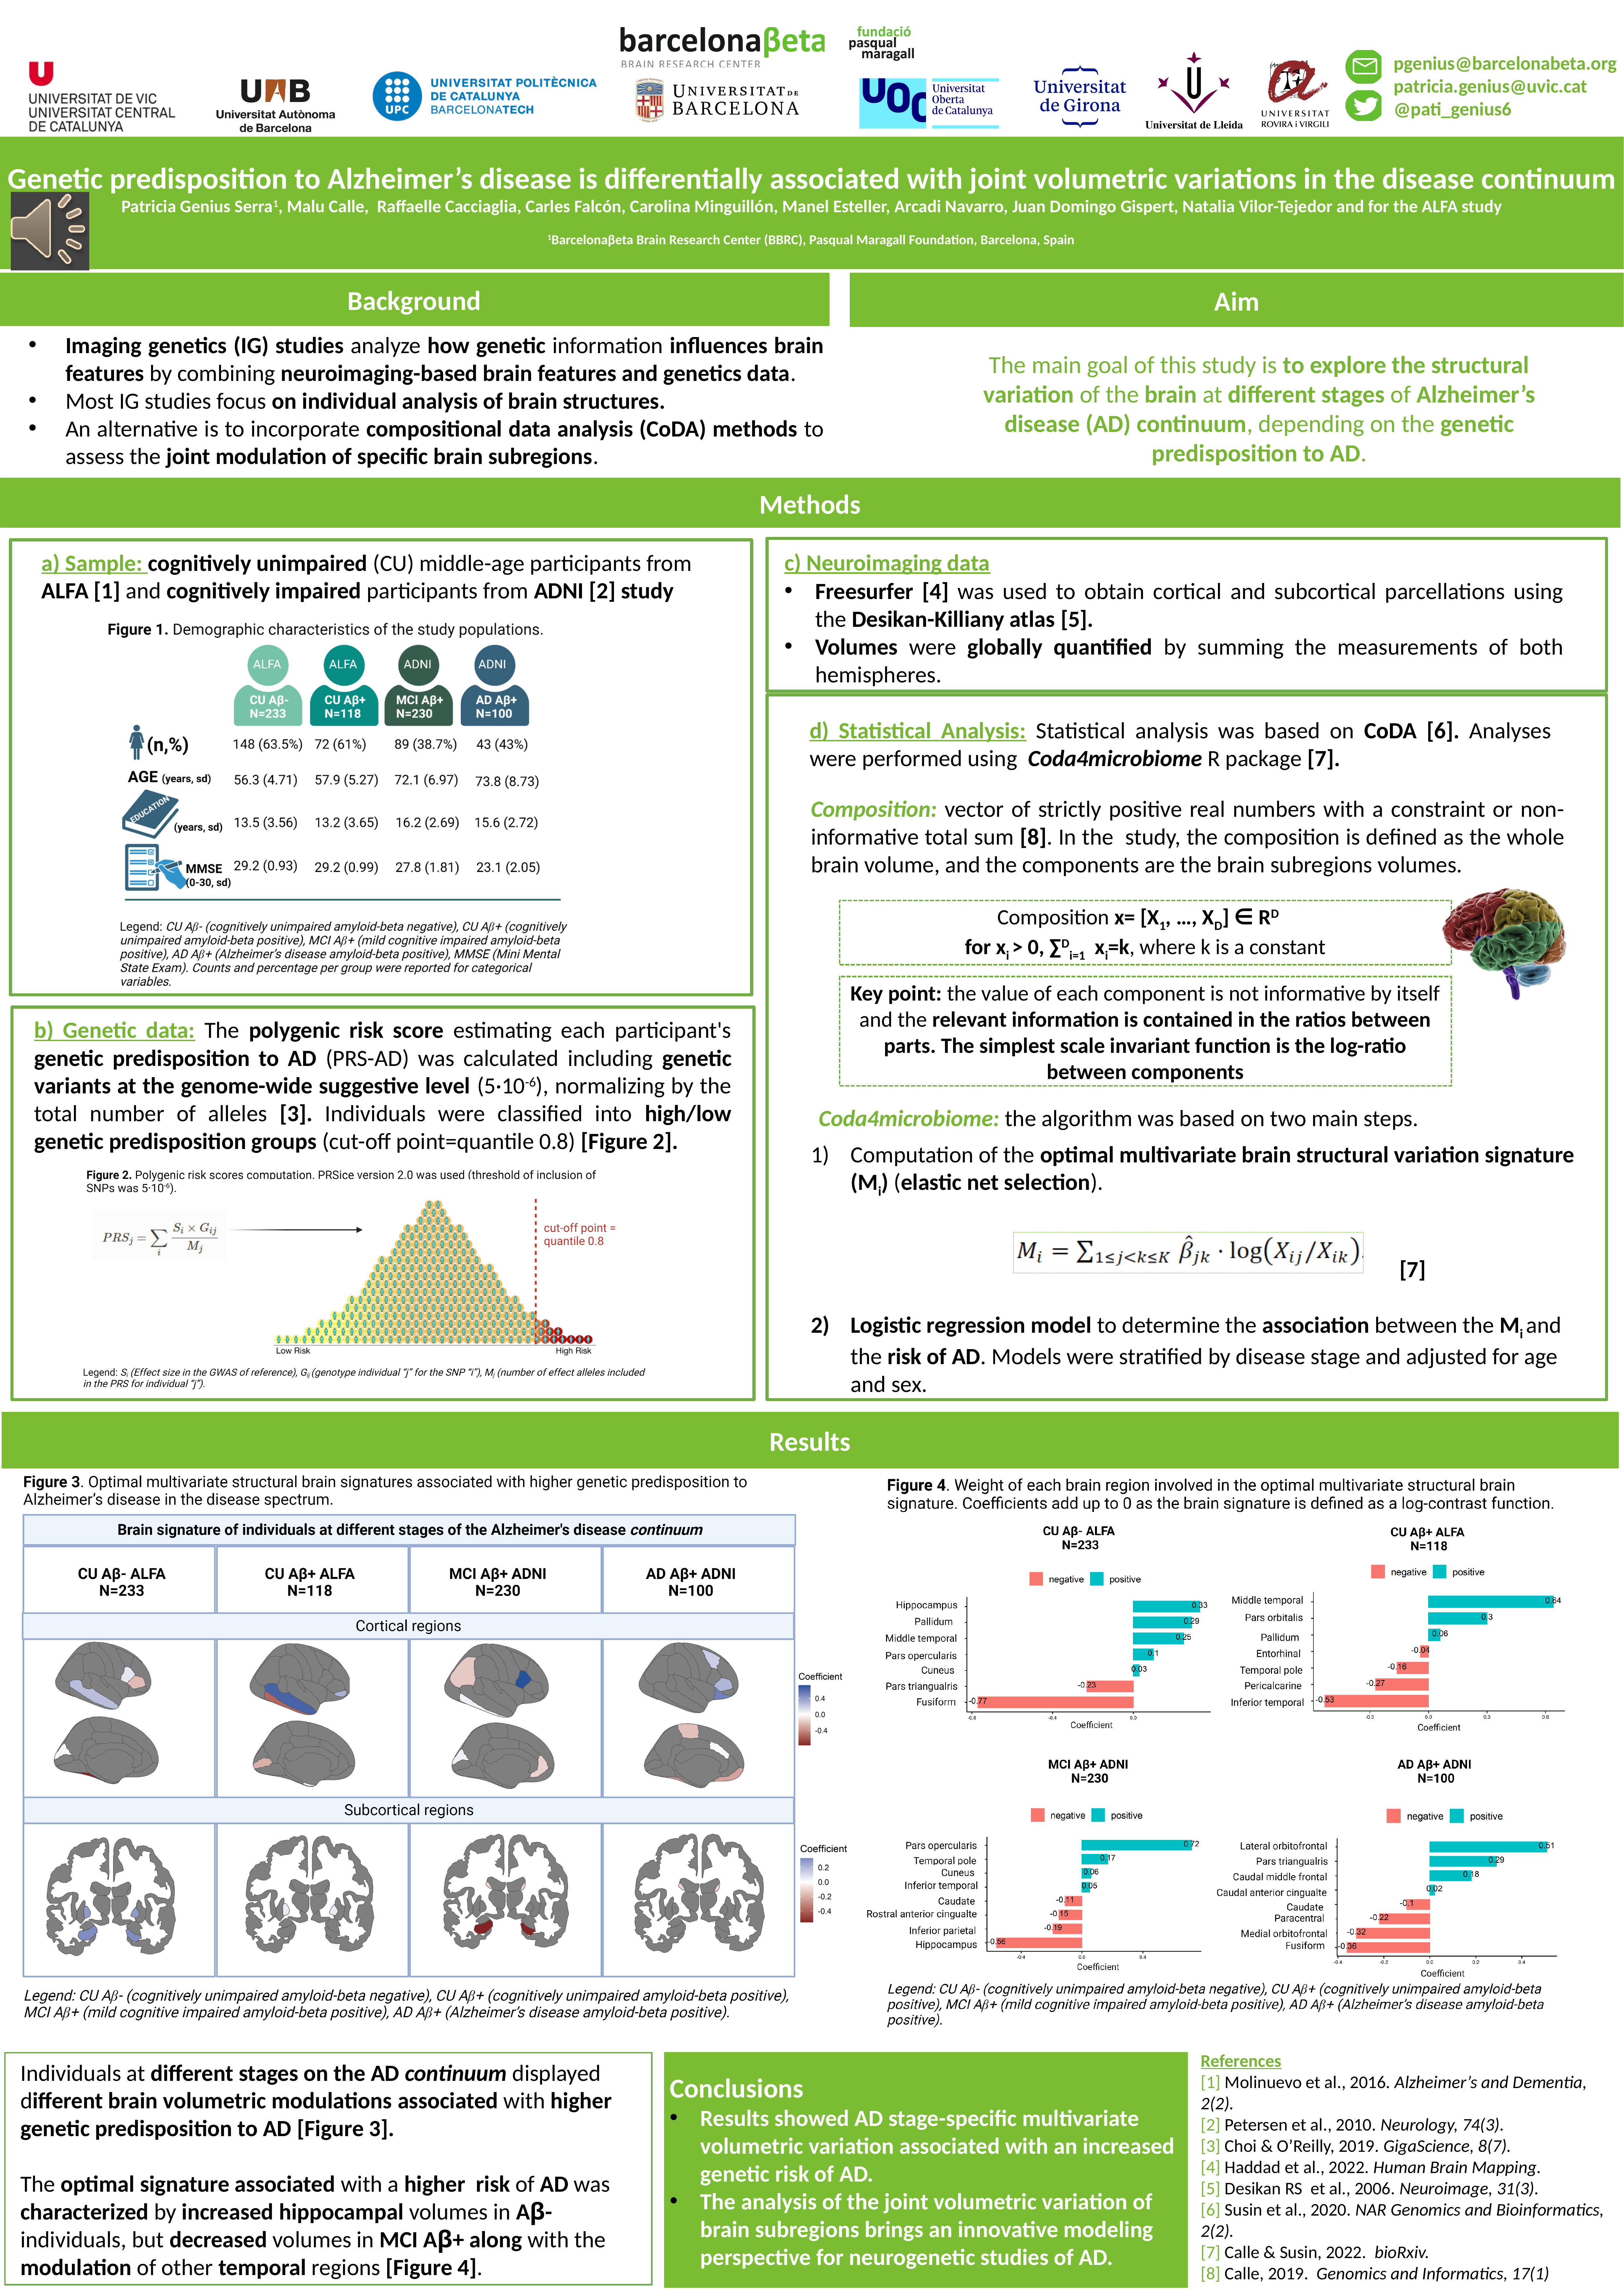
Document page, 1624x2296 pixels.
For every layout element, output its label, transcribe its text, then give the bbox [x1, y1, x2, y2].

text_box Individuals at different stages on the AD continuum displayed different brain volumetric modulations associated with higher genetic predisposition to AD [Figure 3]. The optimal signature associated with a higher risk of AD was characterized by increased hippocampal volumes in Aꞵ- individuals, but decreased volumes in MCI Aꞵ+ along with the modulation of other temporal regions [Figure 4]. [4, 2052, 653, 2286]
text_box Imaging genetics (IG) studies analyze how genetic information influences brain features by combining neuroimaging-based brain features and genetics data. Most IG studies focus on individual analysis of brain structures. An alternative is to incorporate compositional data analysis (CoDA) methods to assess the joint modulation of specific brain subregions. [24, 328, 829, 471]
text_box Background [0, 273, 829, 326]
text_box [11, 1007, 754, 1400]
picture [212, 75, 339, 135]
picture [856, 75, 1002, 132]
picture [1034, 65, 1127, 129]
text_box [767, 694, 1607, 1400]
picture [1414, 884, 1594, 1004]
picture [843, 20, 919, 67]
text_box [1345, 50, 1624, 121]
text_box Aim [850, 273, 1624, 327]
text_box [767, 538, 1607, 692]
picture [27, 61, 177, 133]
picture [631, 74, 804, 126]
picture [865, 1471, 1569, 2037]
picture [20, 1469, 851, 2032]
picture [620, 27, 841, 71]
text_box Methods [0, 478, 1620, 528]
text_box Results [2, 1412, 1619, 1468]
text_box Genetic predisposition to Alzheimer’s disease is differentially associated with joint volumetric variations in the disease continuum Patricia Genius Serra1, Malu Calle, Raffaelle Cacciaglia, Carles Falcón, Carolina Minguillón, Manel Esteller, Arcadi Navarro, Juan Domingo Gispert, Natalia Vilor-Tejedor and for the ALFA study 1Barcelonaβeta Brain Research Center (BBRC), Pasqual Maragall Foundation, Barcelona, Spain [0, 137, 1624, 269]
text_box Conclusions Results showed AD stage-specific multivariate volumetric variation associated with an increased genetic risk of AD. The analysis of the joint volumetric variation of brain subregions brings an innovative modeling perspective for neurogenetic studies of AD. [664, 2052, 1188, 2288]
text_box References [1] Molinuevo et al., 2016. Alzheimer’s and Dementia, 2(2). [2] Petersen et al., 2010. Neurology, 74(3). [3] Choi & O’Reilly, 2019. GigaScience, 8(7). [4] Haddad et al., 2022. Human Brain Mapping. [5] Desikan RS et al., 2006. Neuroimage, 31(3). [6] Susin et al., 2020. NAR Genomics and Bioinformatics, 2(2). [7] Calle & Susin, 2022. bioRxiv. [8] Calle, 2019. Genomics and Informatics, 17(1) [1200, 2048, 1624, 2284]
picture [1261, 60, 1329, 127]
picture [10, 191, 90, 271]
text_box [10, 540, 752, 995]
picture [1145, 52, 1243, 129]
text_box The main goal of this study is to explore the structural variation of the brain at different stages of Alzheimer’s disease (AD) continuum, depending on the genetic predisposition to AD. [949, 346, 1569, 469]
picture [358, 58, 611, 134]
